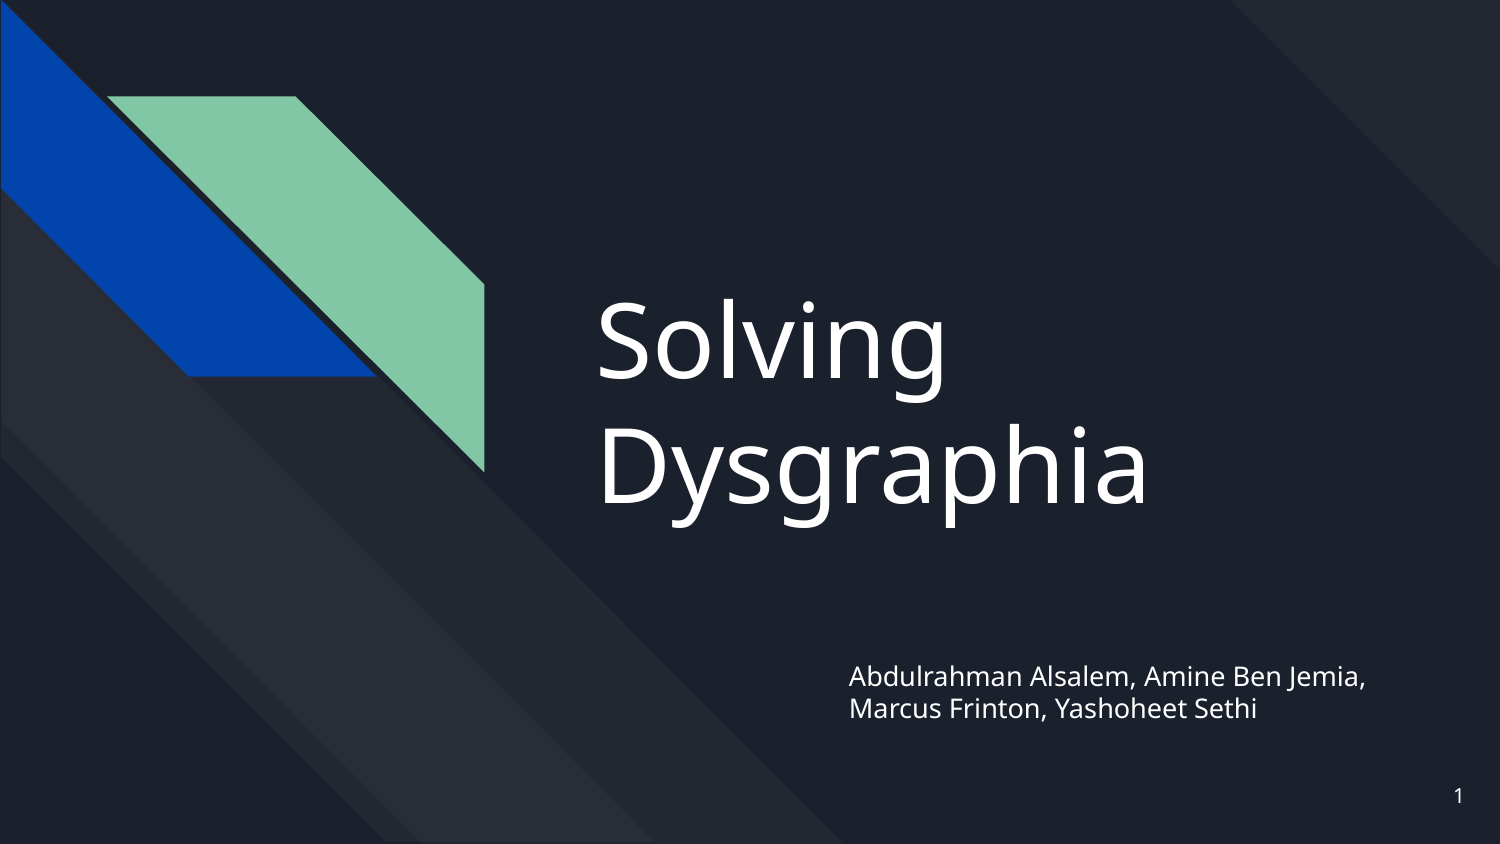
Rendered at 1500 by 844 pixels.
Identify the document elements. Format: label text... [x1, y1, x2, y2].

subtitle Abdulrahman Alsalem, Amine Ben Jemia, Marcus Frinton, Yashoheet Sethi [833, 643, 1404, 727]
title Solving Dysgraphia [580, 258, 1404, 518]
slide_number 1 [1389, 764, 1480, 830]
